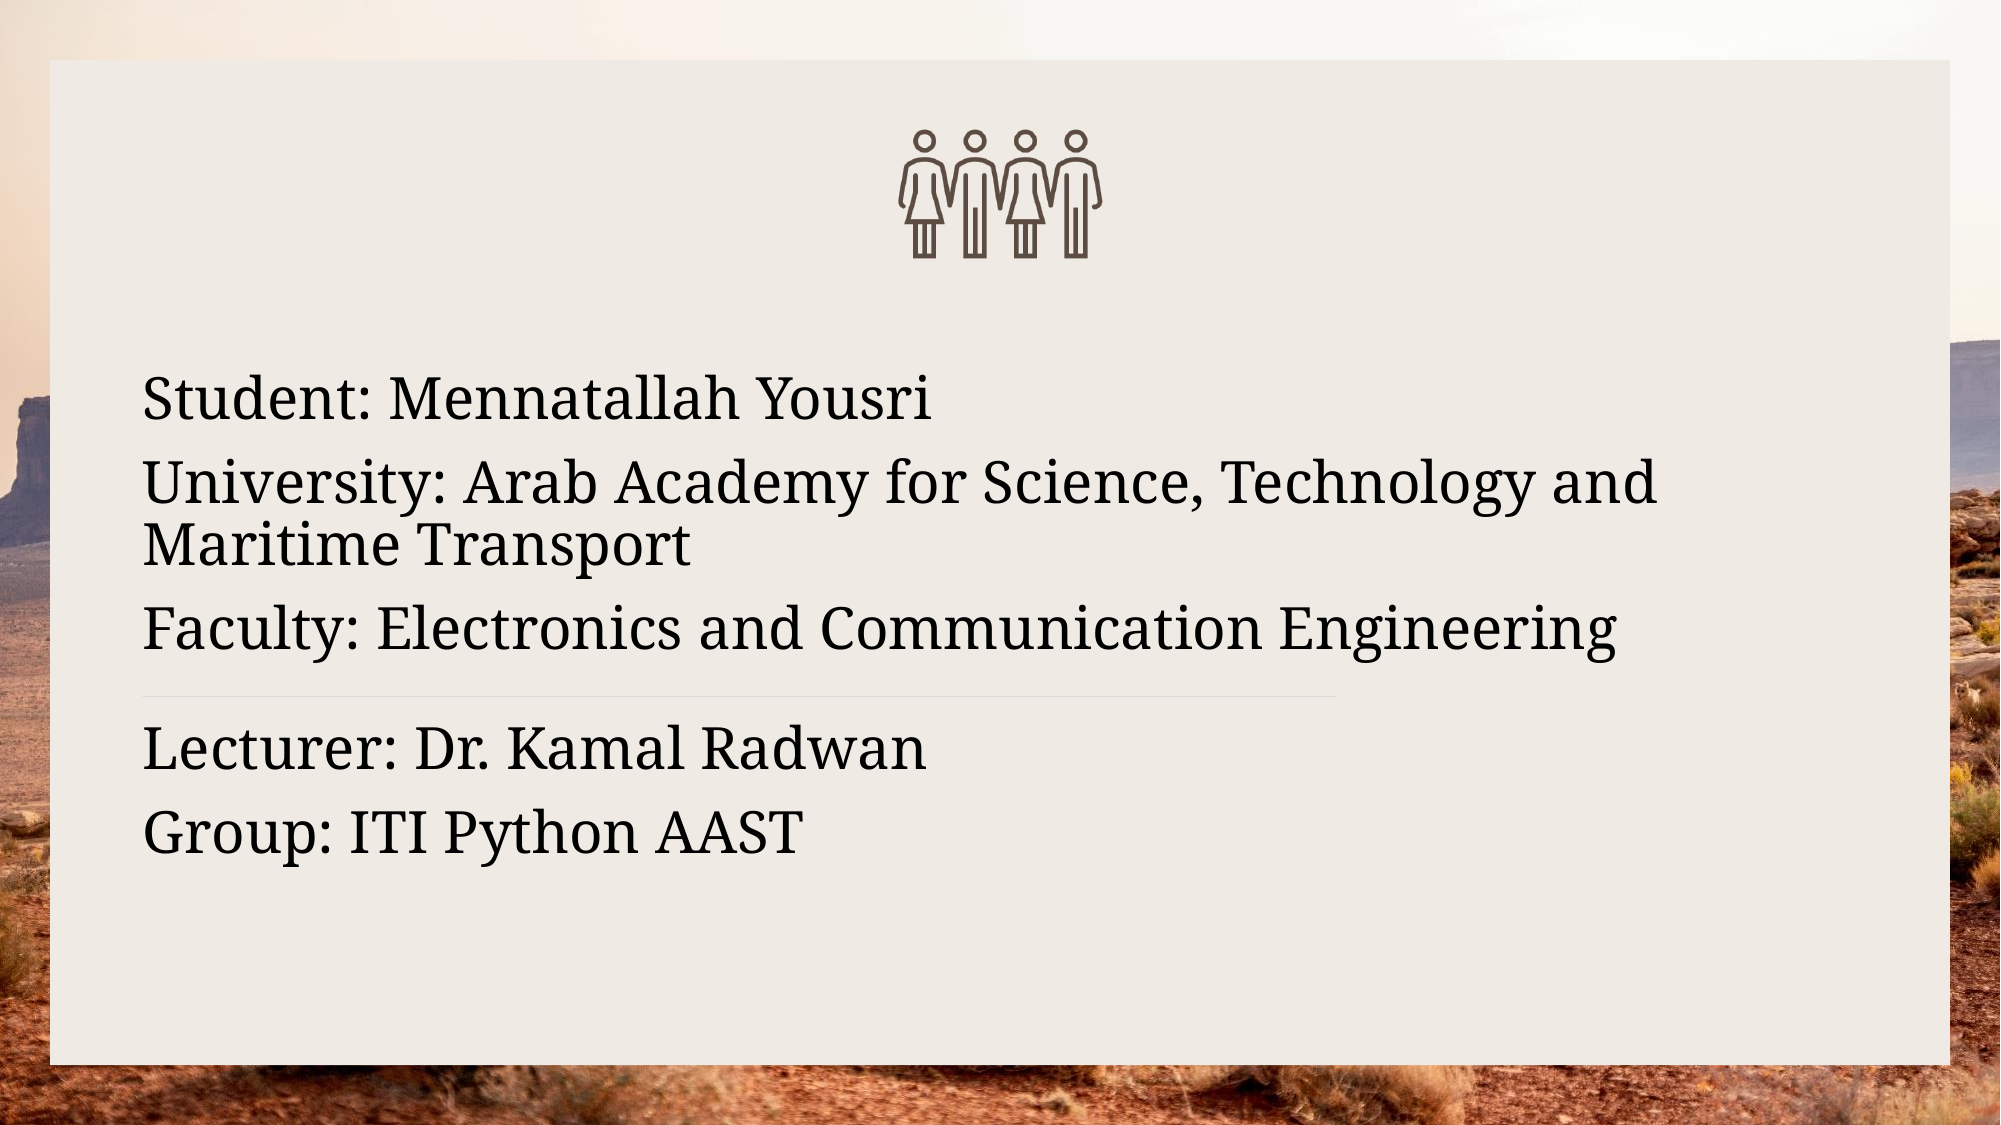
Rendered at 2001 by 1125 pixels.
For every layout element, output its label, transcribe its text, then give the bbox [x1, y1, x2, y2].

picture [0, 0, 2000, 1125]
text_box Student: Mennatallah Yousri University: Arab Academy for Science, Technology and Maritime Transport Faculty: Electronics and Communication Engineering _________________________________________________________________________________________________________________________________________________________________________________ Lecturer: Dr. Kamal Radwan Group: ITI Python AAST [127, 361, 1887, 976]
